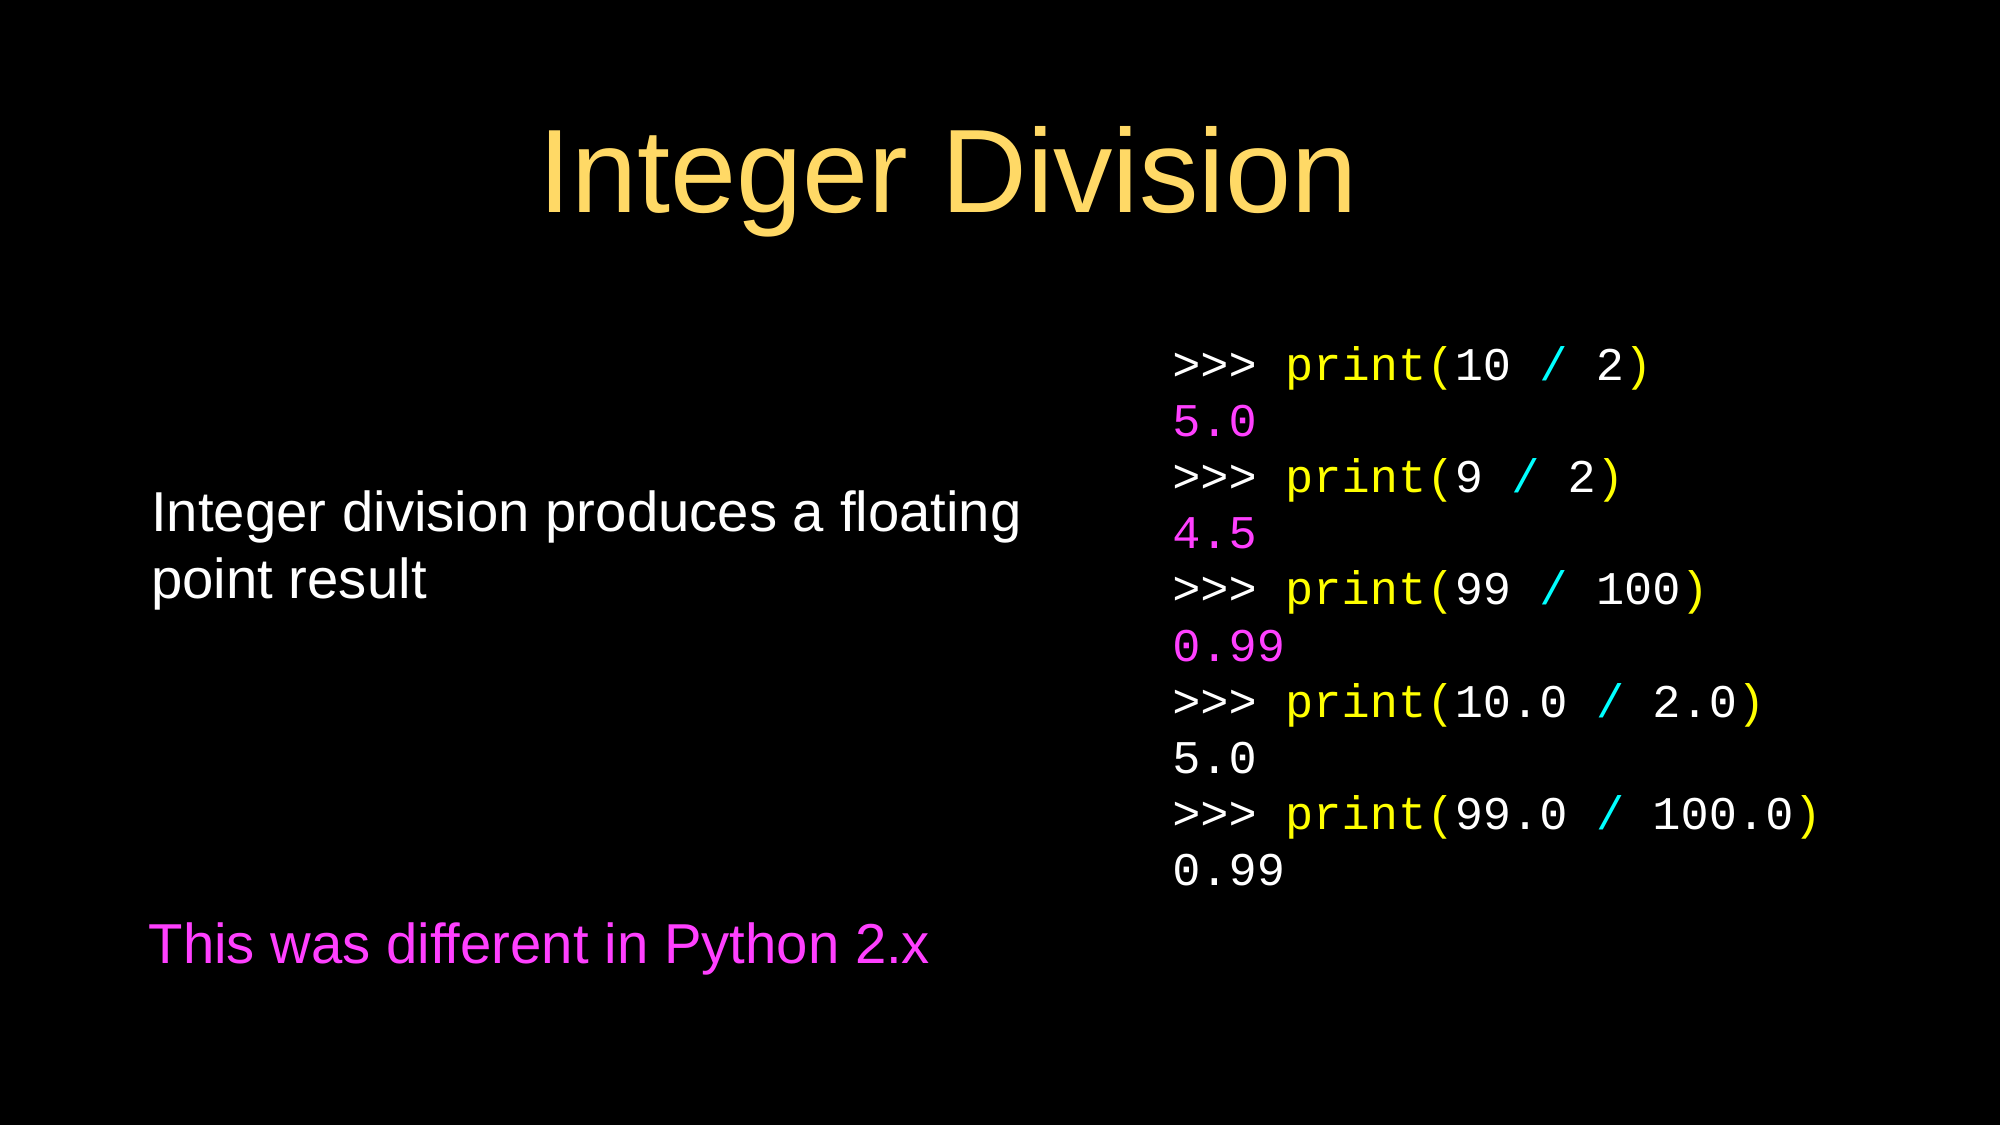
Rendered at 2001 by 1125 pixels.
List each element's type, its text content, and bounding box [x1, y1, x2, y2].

text_box >>> print(10 / 2) 5.0 >>> print(9 / 2) 4.5 >>> print(99 / 100) 0.99 >>> print(10.0 / 2.0) 5.0 >>> print(99.0 / 100.0) 0.99 [1172, 325, 1962, 903]
list Integer division produces a floating point result [99, 302, 1114, 783]
text_box This was different in Python 2.x [99, 902, 980, 979]
title Integer Division [99, 96, 1797, 233]
